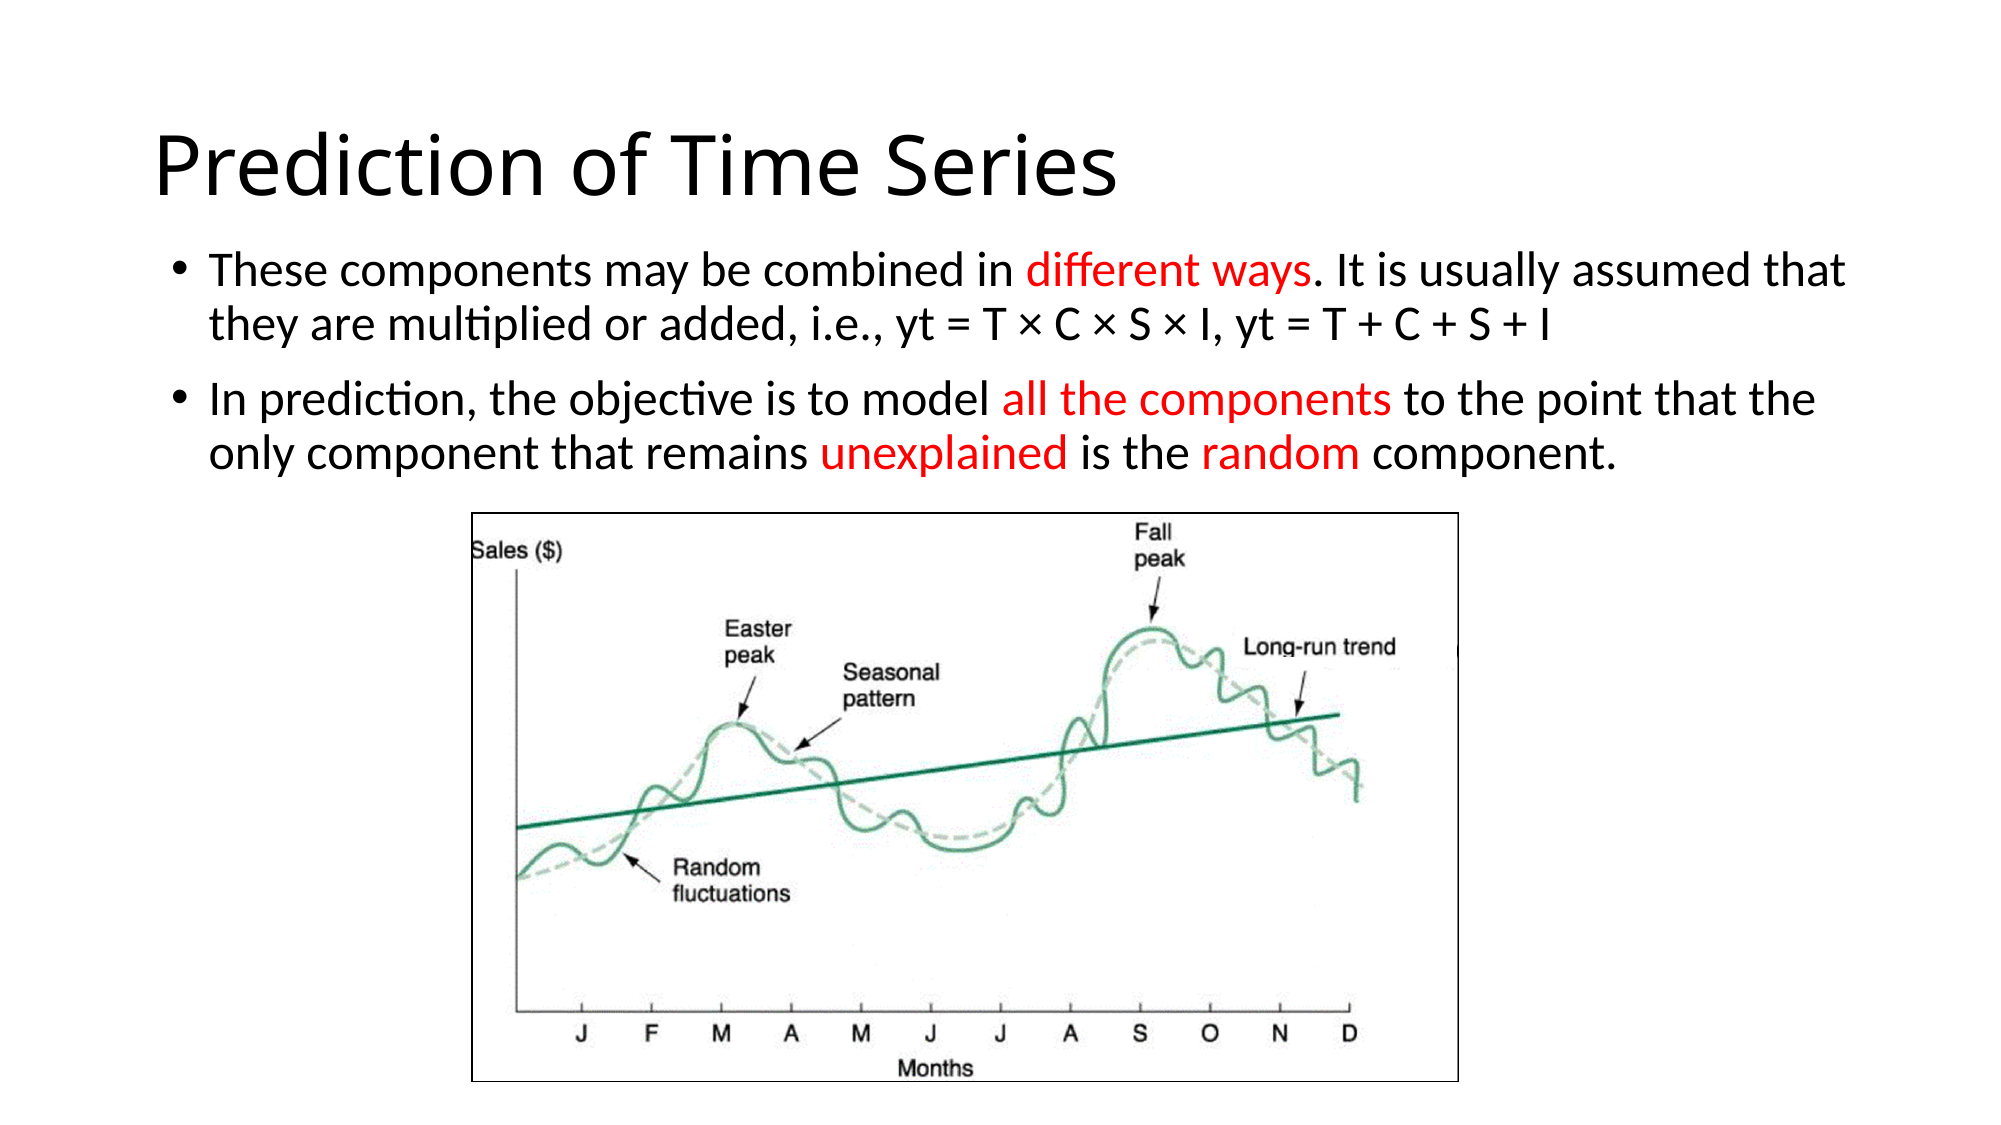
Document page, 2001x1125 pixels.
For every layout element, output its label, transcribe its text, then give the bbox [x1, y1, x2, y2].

picture [471, 512, 1463, 1083]
list These components may be combined in different ways. It is usually assumed that they are multiplied or added, i.e., yt = T × C × S × I, yt = T + C + S + I In prediction, the objective is to model all the components to the point that the only component that remains unexplained is the random component. [156, 235, 1881, 950]
title Prediction of Time Series [137, 59, 1863, 278]
